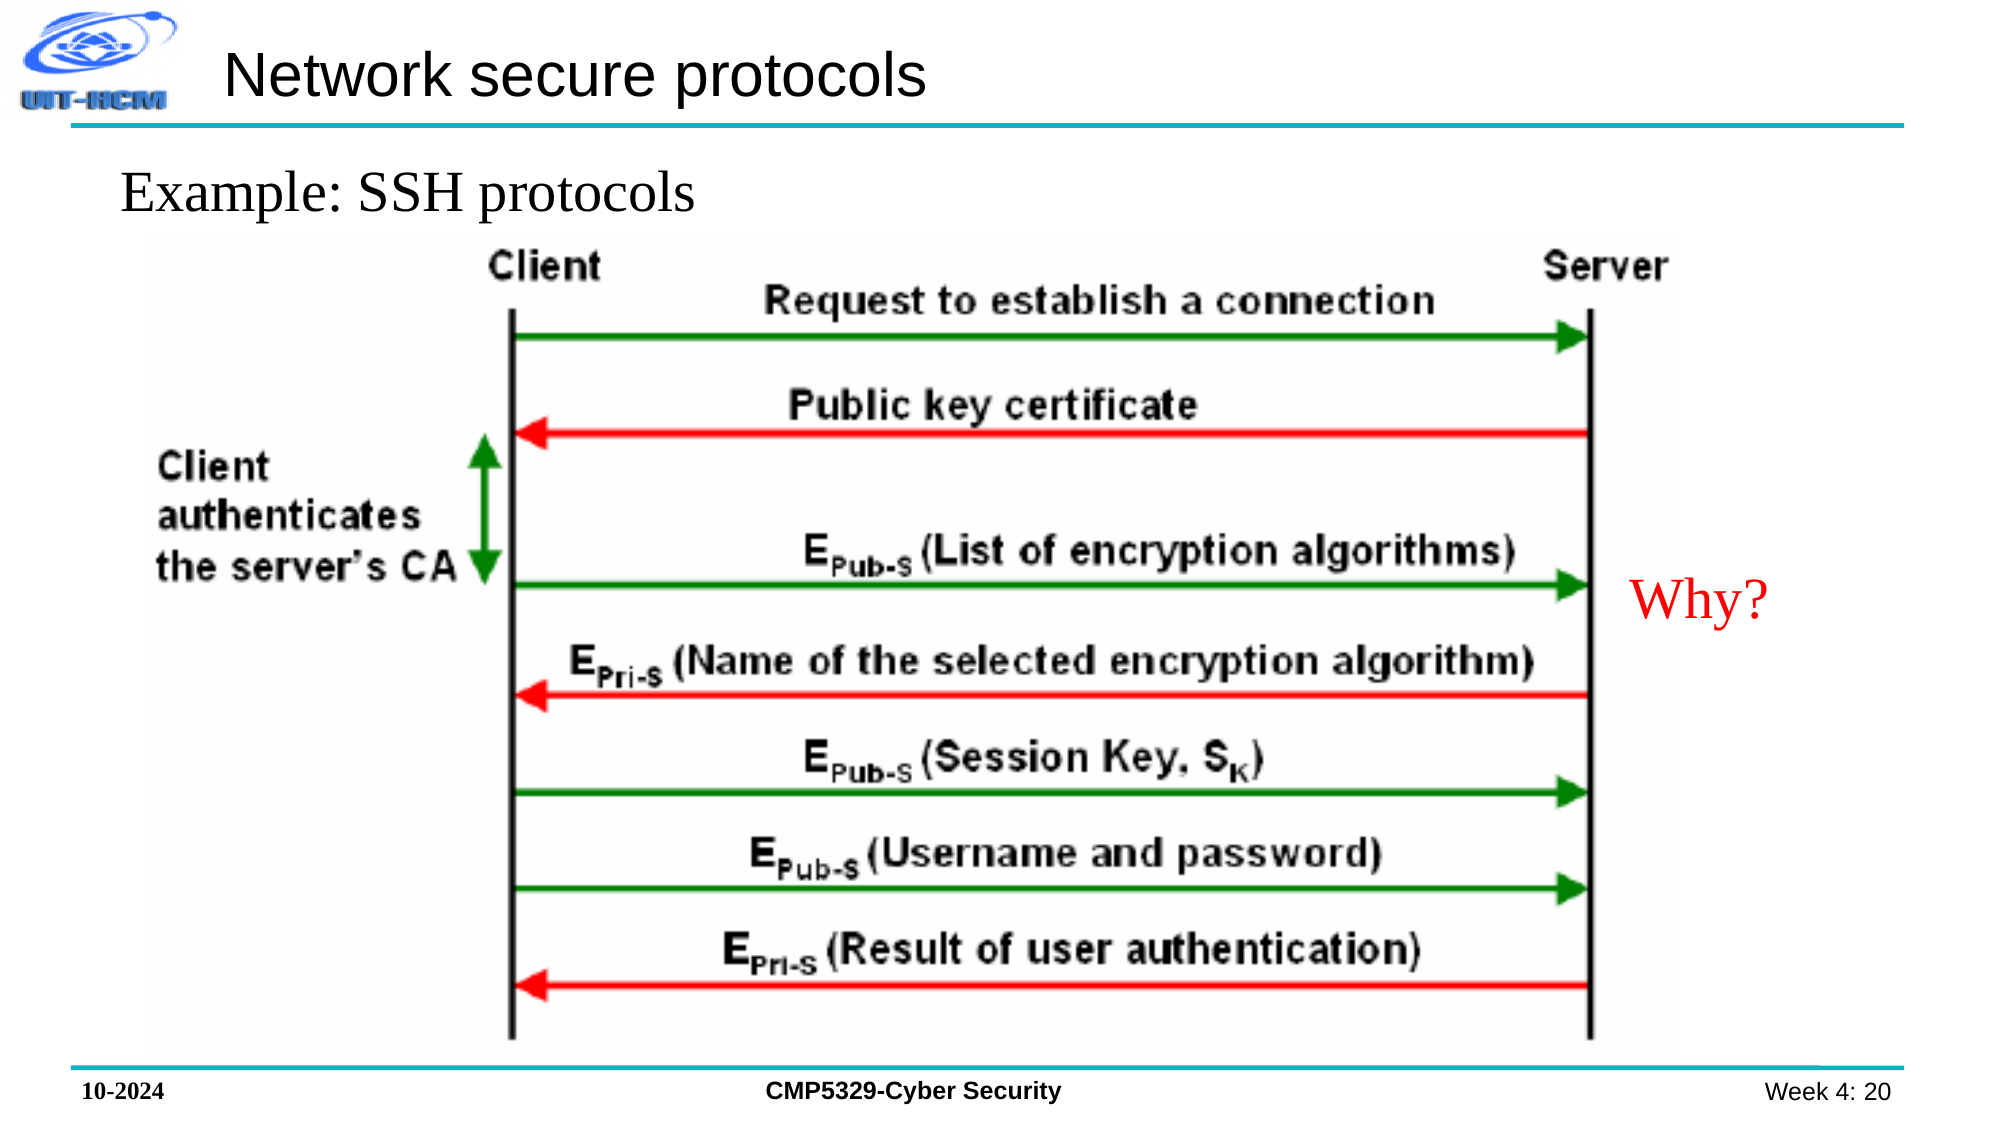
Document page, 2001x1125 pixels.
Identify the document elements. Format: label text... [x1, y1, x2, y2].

title Network secure protocols [208, 6, 1461, 137]
text_box Example: SSH protocols [105, 145, 712, 231]
picture [149, 231, 1675, 1057]
text_box Why? [1680, 552, 1784, 638]
picture [1, 0, 197, 120]
